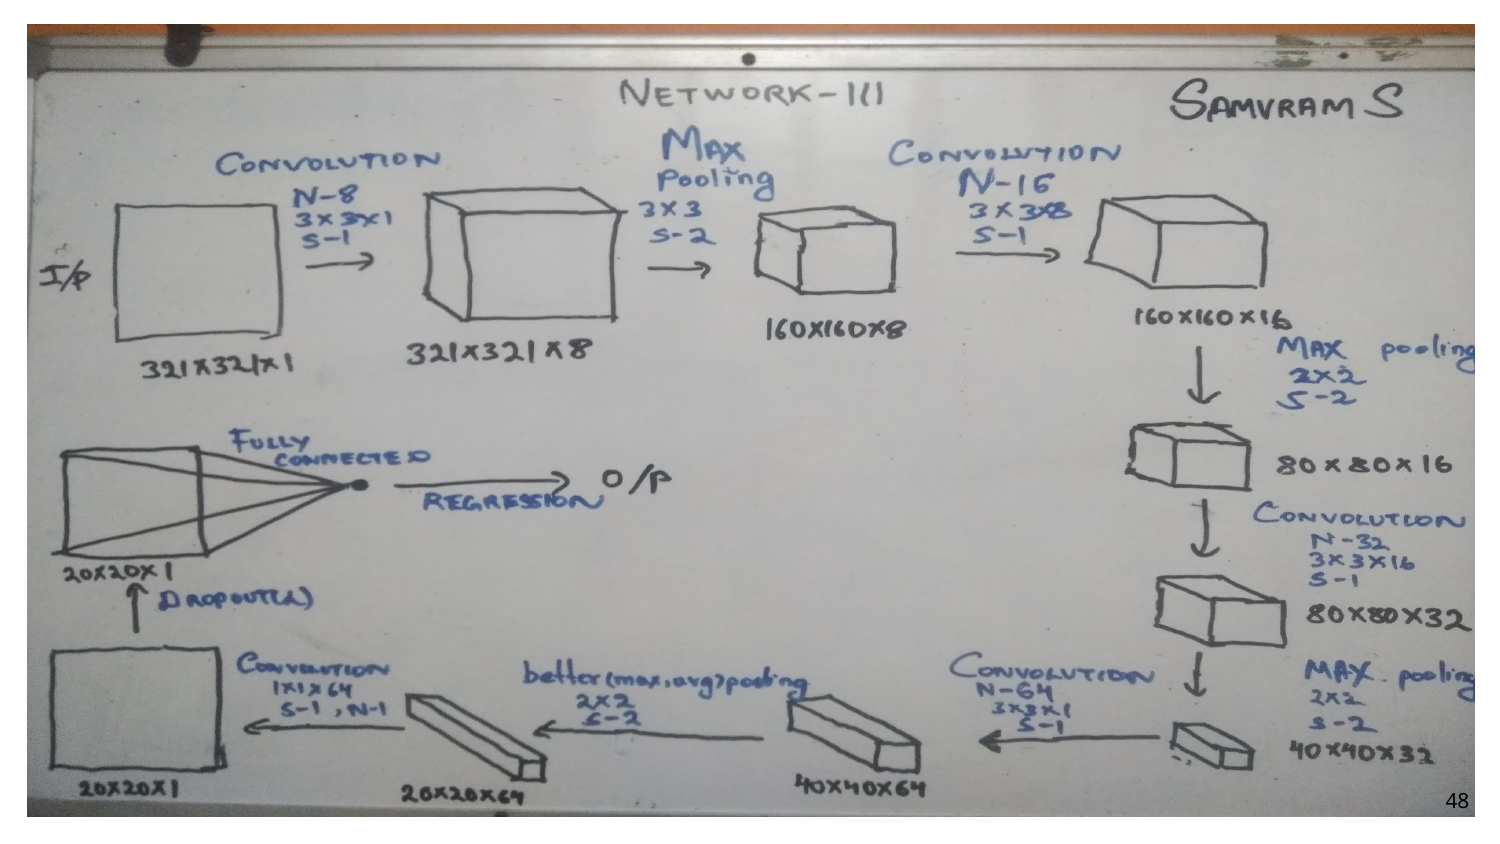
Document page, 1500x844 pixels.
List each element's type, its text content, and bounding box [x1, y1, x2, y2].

slide_number ‹#› [1394, 769, 1484, 834]
picture [26, 24, 1476, 817]
